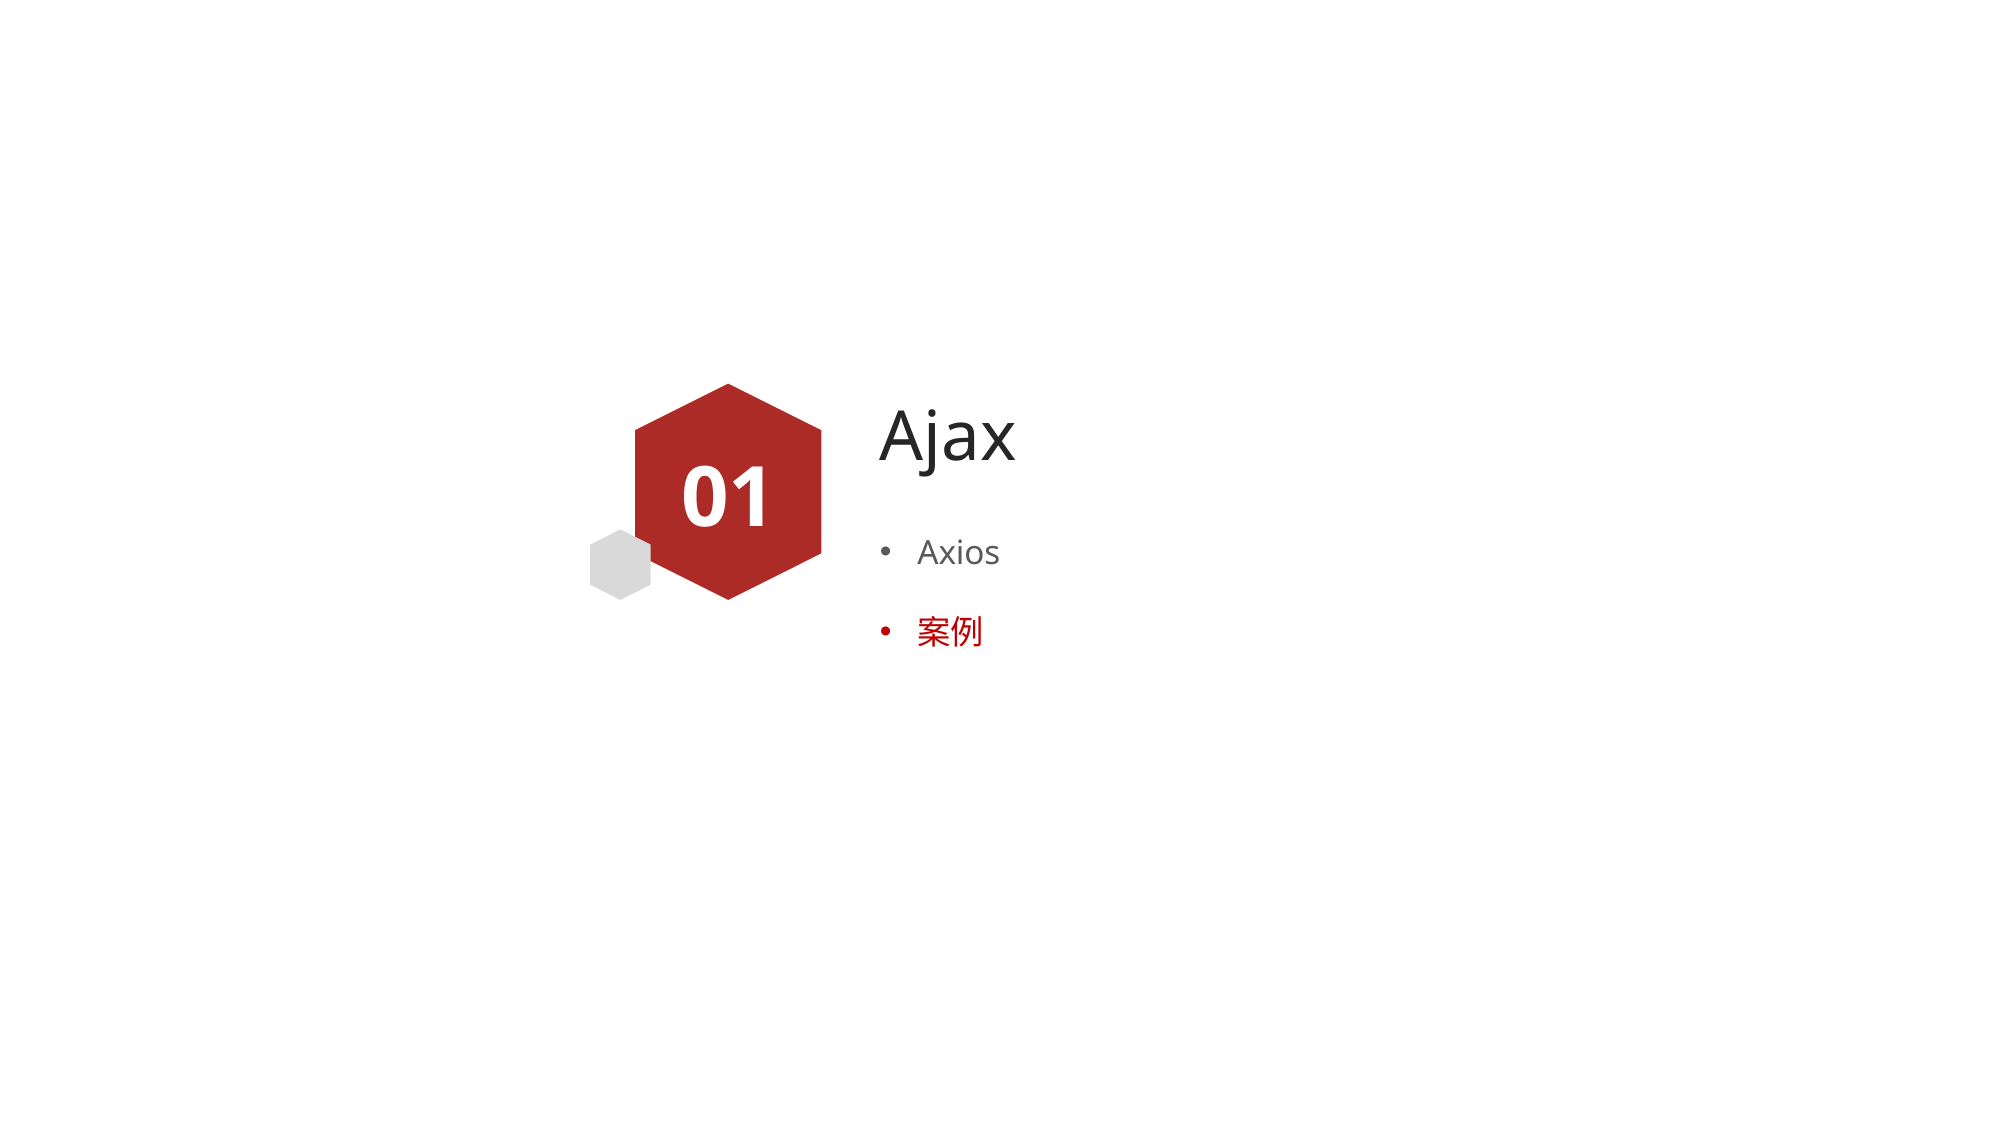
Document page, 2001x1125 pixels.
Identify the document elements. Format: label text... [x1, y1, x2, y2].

list 01 [636, 404, 822, 594]
list Axios 案例 [864, 503, 1762, 837]
title Ajax [864, 393, 1969, 484]
